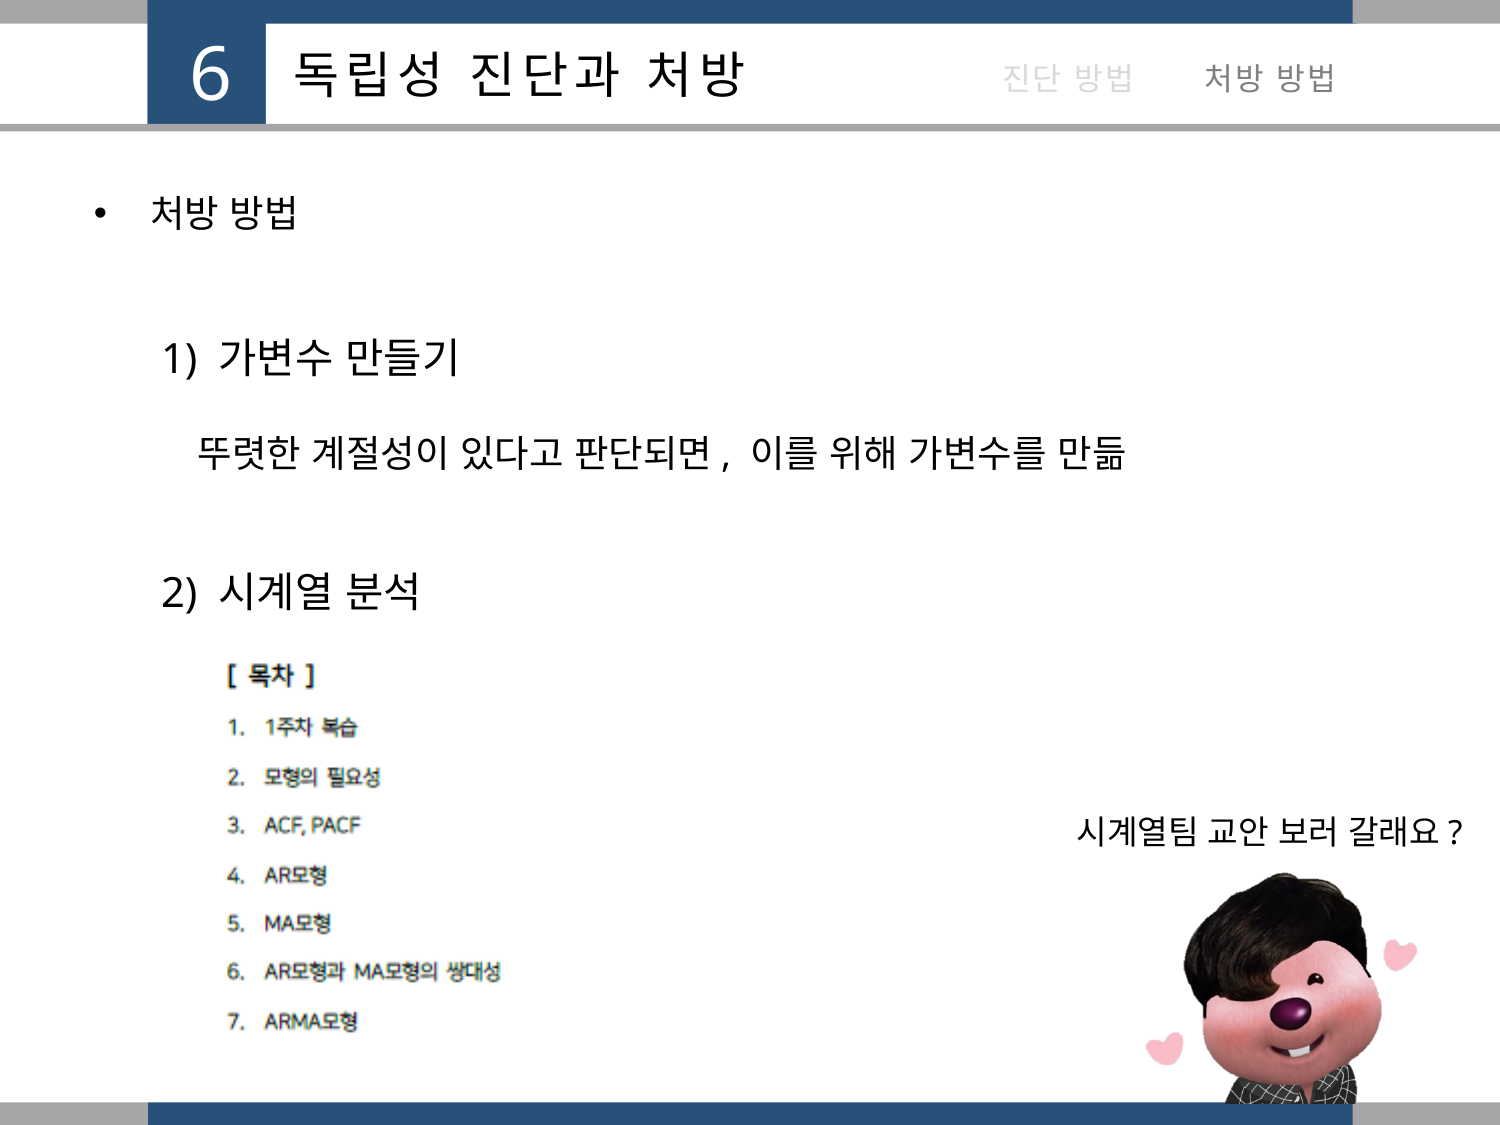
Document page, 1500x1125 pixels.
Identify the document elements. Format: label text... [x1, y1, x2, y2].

text_box 2) 시계열 분석 [146, 558, 455, 624]
text_box 처방 방법 [79, 182, 785, 243]
picture [206, 642, 561, 1047]
text_box 시계열팀 교안 보러 갈래요? [1445, 803, 1500, 859]
picture [1121, 784, 1442, 1105]
text_box 시계열팀 교안 보러 갈래요? [1033, 803, 1116, 859]
text_box 뚜렷한 계절성이 있다고 판단되면, 이를 위해 가변수를 만듦 [183, 422, 1500, 483]
text_box 1) 가변수 만들기 [146, 324, 502, 390]
